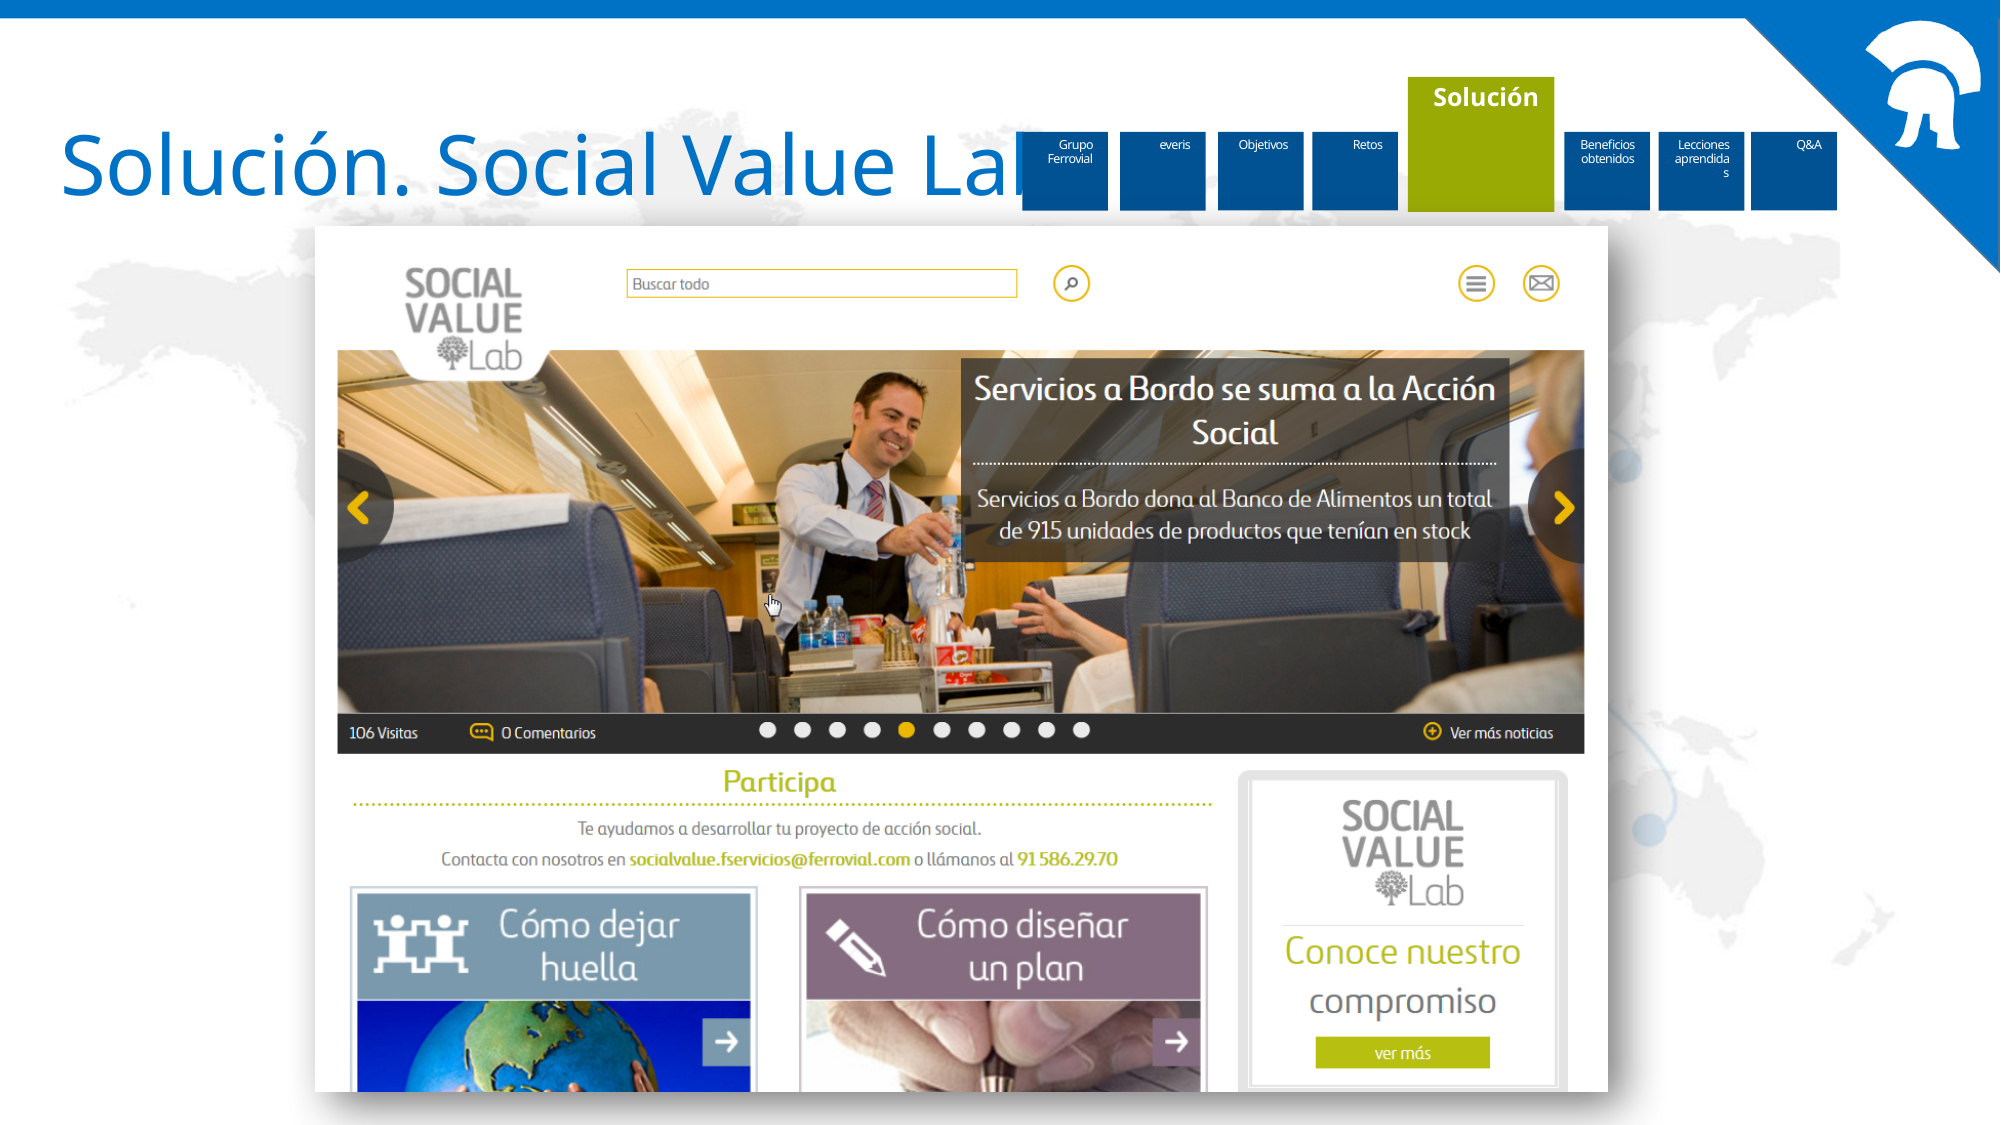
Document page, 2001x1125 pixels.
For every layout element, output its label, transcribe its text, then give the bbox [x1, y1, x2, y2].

text_box Grupo Ferrovial [1022, 131, 1108, 208]
picture [0, 0, 2001, 1125]
text_box Q&A [1751, 131, 1837, 211]
text_box Solución [1407, 76, 1555, 208]
title Solución. Social Value Lab [45, 59, 1863, 278]
text_box Retos [1312, 131, 1398, 208]
text_box Objetivos [1218, 131, 1304, 208]
text_box Beneficios obtenidos [1564, 131, 1650, 211]
text_box Lecciones aprendidas [1658, 131, 1745, 211]
text_box everis [1120, 131, 1206, 208]
